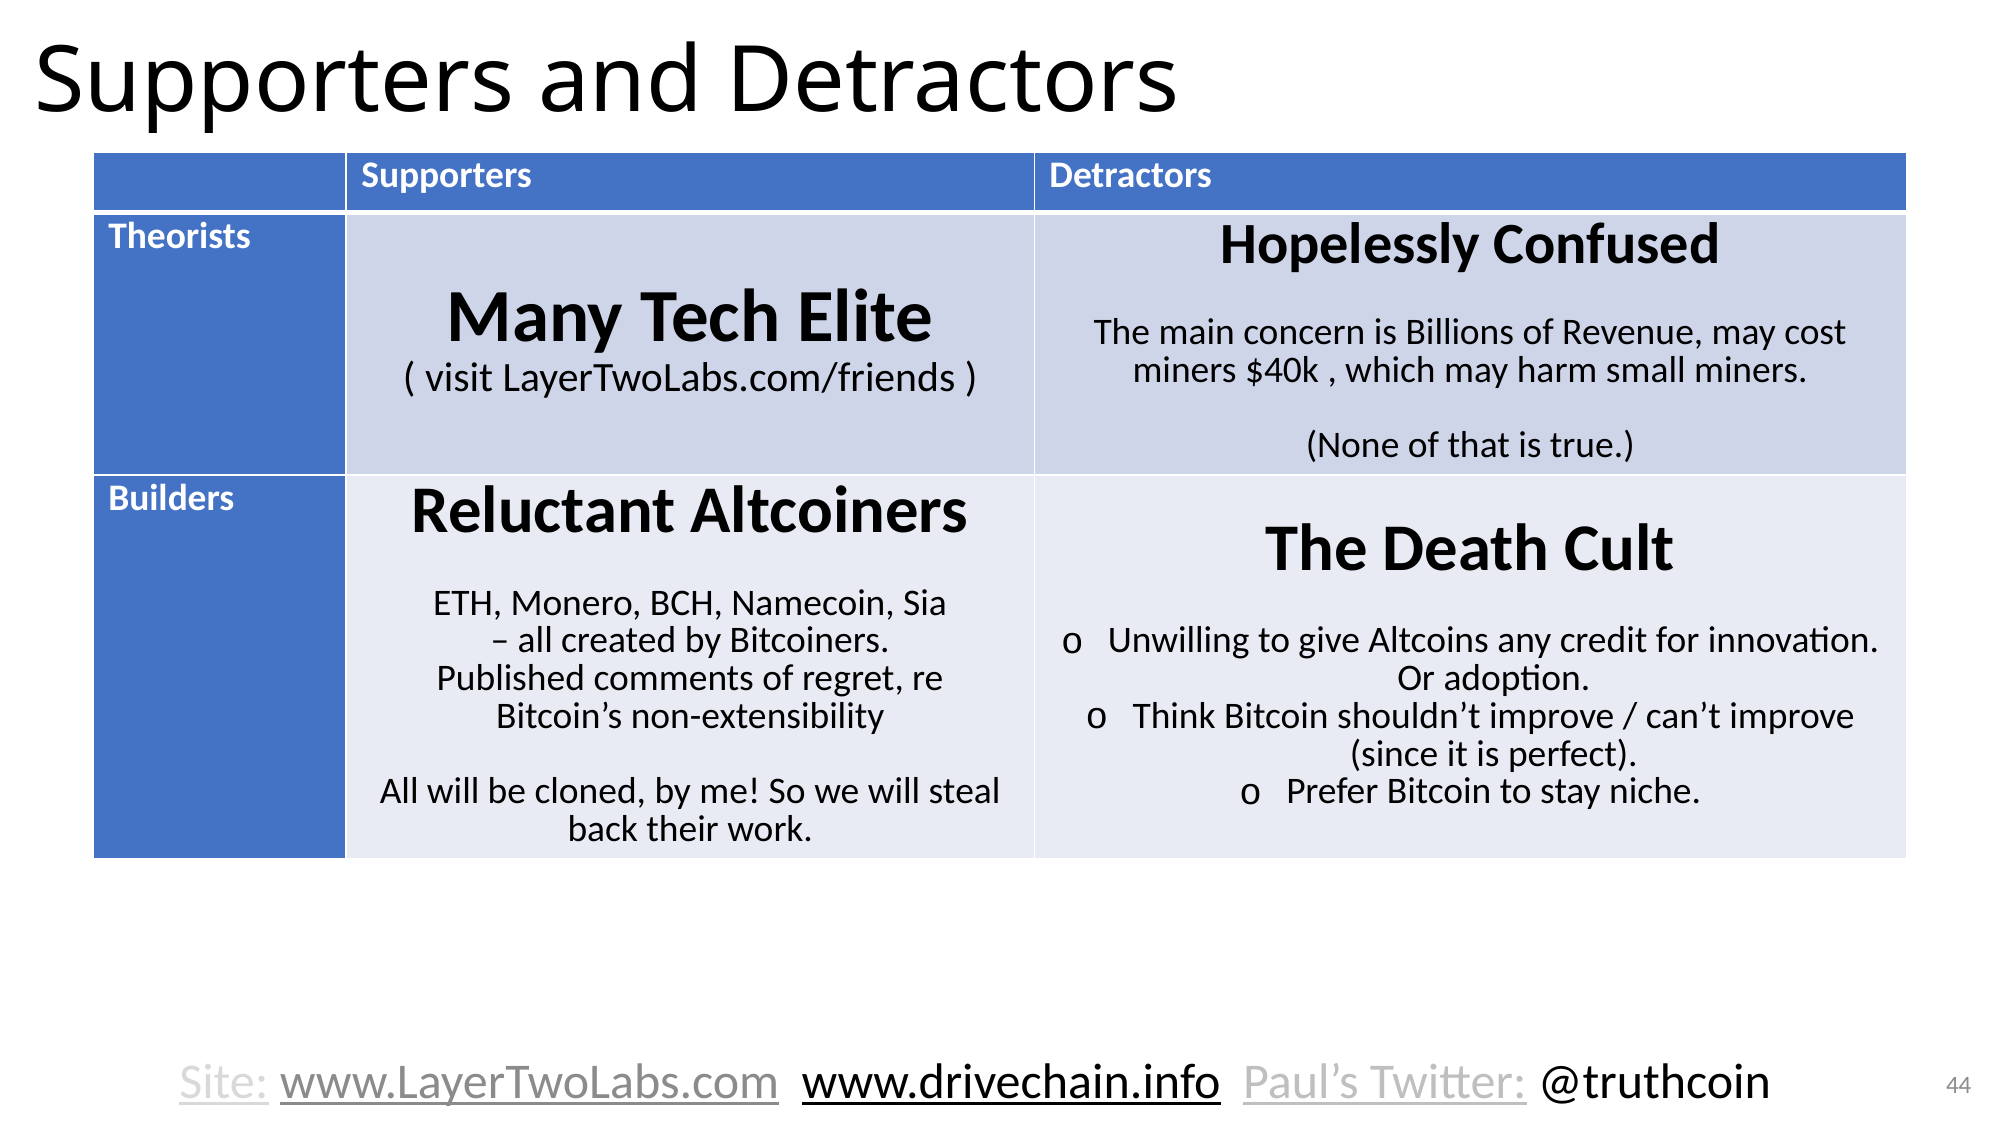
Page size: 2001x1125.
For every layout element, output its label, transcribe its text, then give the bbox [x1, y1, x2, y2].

footer Site: www.LayerTwoLabs.com www.drivechain.info Paul’s Twitter: @truthcoin [87, 1042, 1863, 1114]
table_header Supporters [347, 153, 1034, 210]
table_cell Reluctant Altcoiners ETH, Monero, BCH, Namecoin, Sia – all created by Bitcoiners. Published comments of regret, re Bitcoin’s non-extensibility All will be cloned, by me! So we will steal back their work. [347, 476, 1034, 858]
table_cell Builders [94, 476, 345, 858]
table_cell The Death Cult Unwilling to give Altcoins any credit for innovation. Or adoption. Think Bitcoin shouldn’t improve / can’t improve (since it is perfect). Prefer Bitcoin to stay niche. [1035, 476, 1906, 858]
table_header [94, 153, 345, 210]
table_header Detractors [1035, 153, 1906, 210]
title Supporters and Detractors [19, 11, 1373, 152]
table_cell Theorists [94, 215, 345, 474]
slide_number 44 [1920, 1054, 1987, 1114]
table_cell Hopelessly Confused The main concern is Billions of Revenue, may cost miners $40k , which may harm small miners. (None of that is true.) [1035, 215, 1906, 474]
table_cell Many Tech Elite ( visit LayerTwoLabs.com/friends ) [347, 215, 1034, 474]
